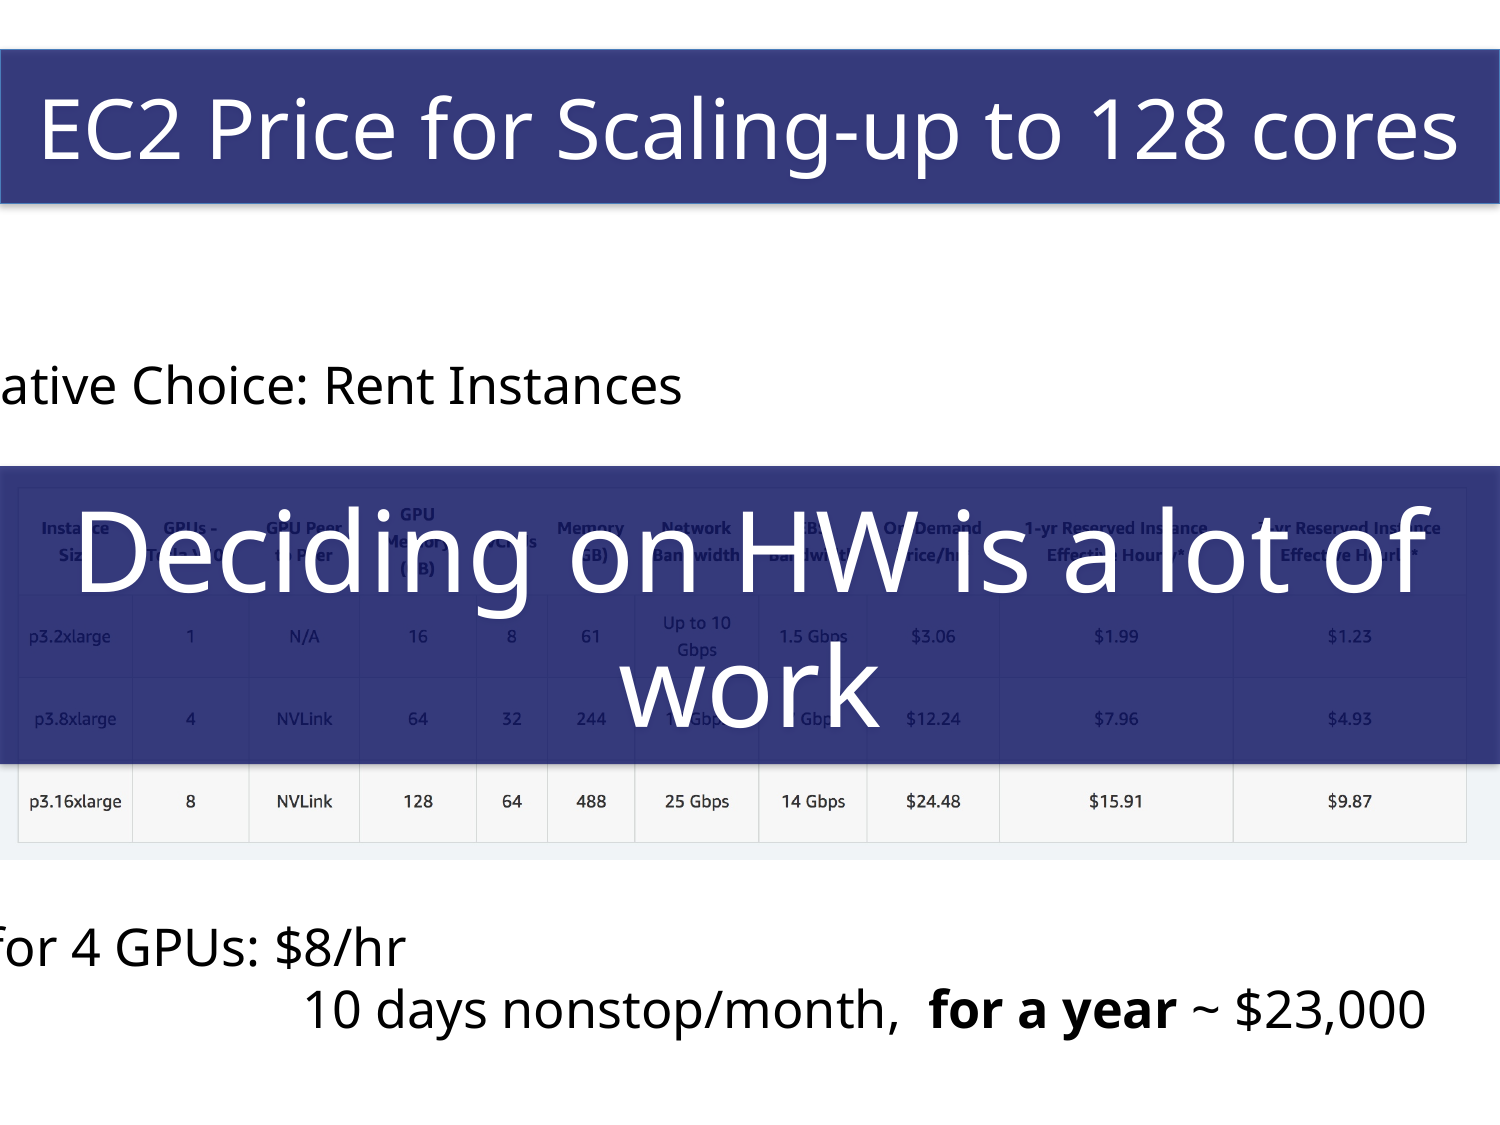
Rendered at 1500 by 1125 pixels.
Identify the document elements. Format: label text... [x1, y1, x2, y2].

text_box EC2 Price for Scaling-up to 128 cores [0, 49, 1500, 204]
picture [0, 465, 1500, 860]
text_box Alternative Choice: Rent Instances Price for 4 GPUs: $8/hr 10 days nonstop/month, for a year ~ $23,000 [0, 219, 1442, 464]
text_box Alternative Choice: Rent Instances Price for 4 GPUs: $8/hr 10 days nonstop/month, for a year ~ $23,000 [0, 867, 1442, 1125]
